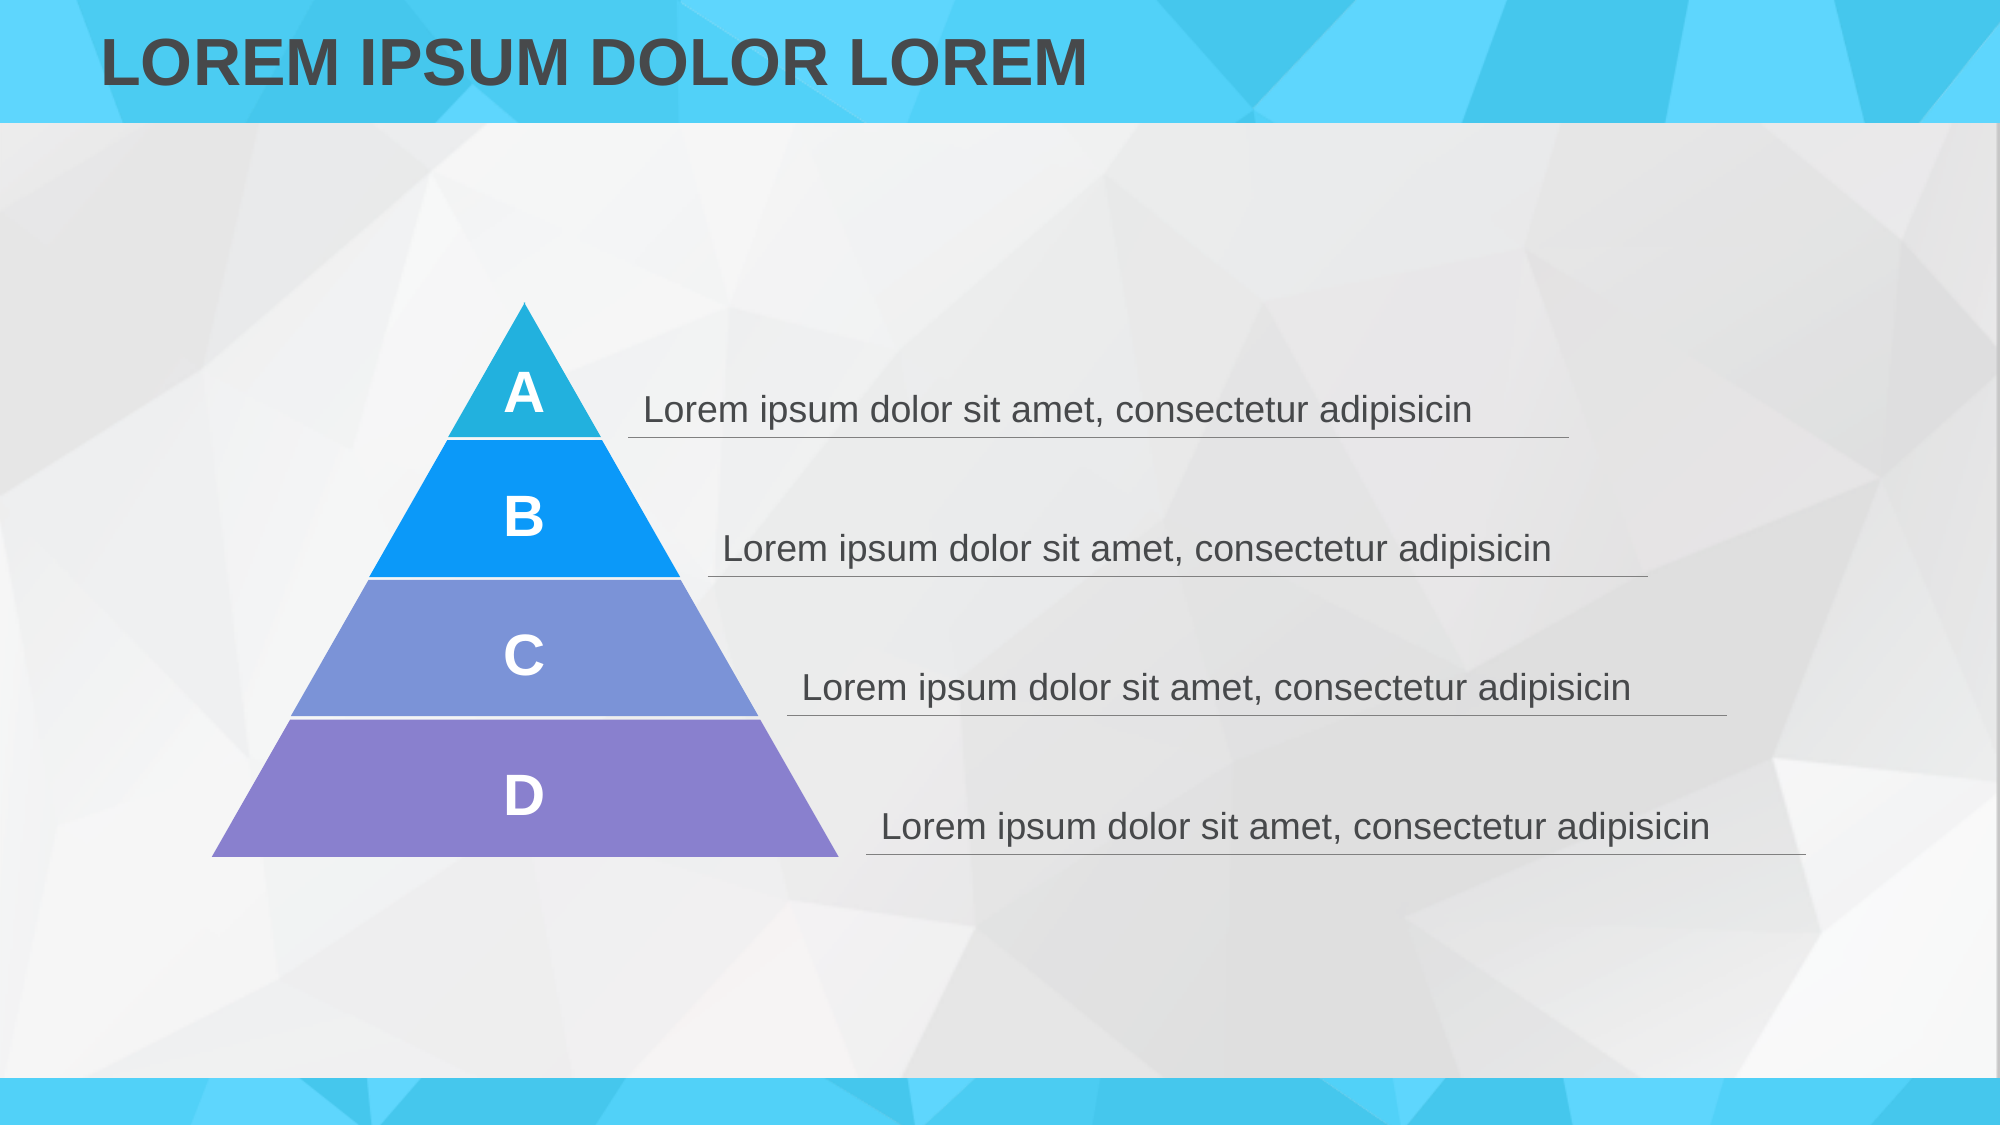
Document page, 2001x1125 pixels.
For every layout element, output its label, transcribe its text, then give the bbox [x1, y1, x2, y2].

picture [0, 0, 2000, 1125]
text_box LOREM IPSUM DOLOR LOREM [85, 11, 1896, 117]
text_box [369, 440, 681, 578]
text_box D [211, 723, 838, 861]
text_box Lorem ipsum dolor sit amet, consectetur adipisicin [707, 465, 1648, 576]
text_box B [369, 444, 681, 582]
text_box Lorem ipsum dolor sit amet, consectetur adipisicin [786, 604, 1728, 715]
text_box Lorem ipsum dolor sit amet, consectetur adipisicin [628, 326, 1569, 437]
text_box Lorem ipsum dolor sit amet, consectetur adipisicin [866, 743, 1807, 853]
text_box [211, 719, 839, 857]
text_box C [290, 583, 759, 721]
text_box A [448, 301, 602, 437]
